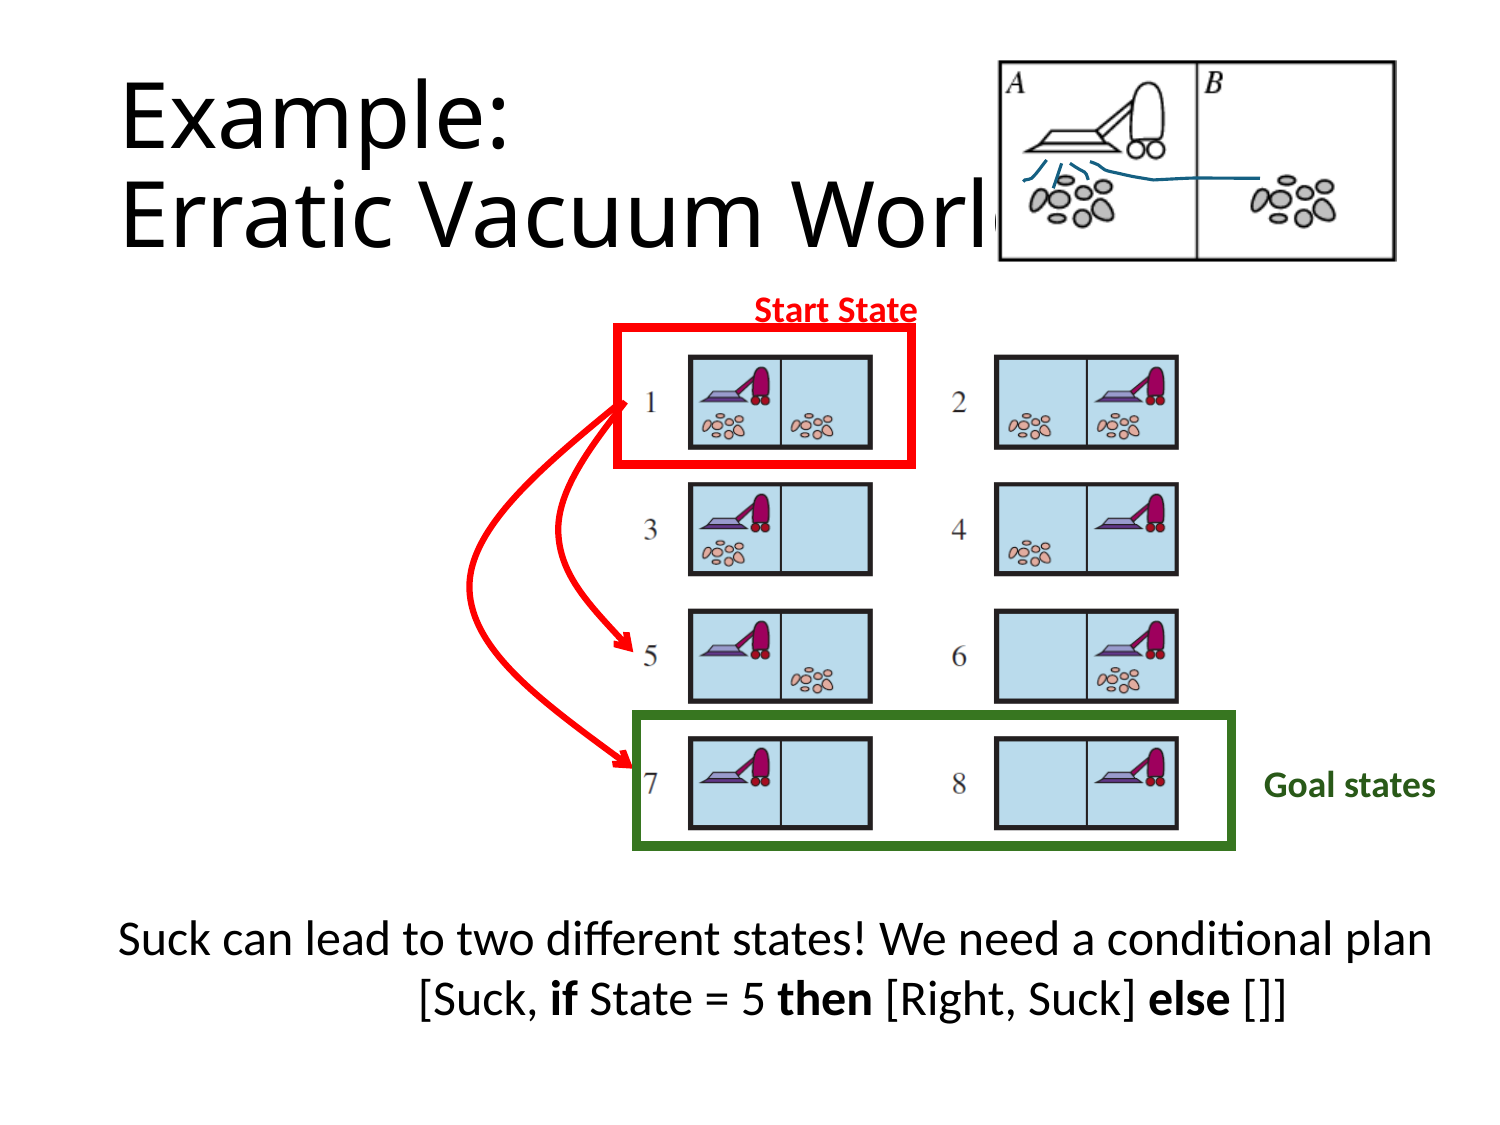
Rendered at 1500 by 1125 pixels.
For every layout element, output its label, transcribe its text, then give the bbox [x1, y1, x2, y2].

text_box Suck can lead to two different states! We need a conditional plan [Suck, if State = 5 then [Right, Suck] else []] [103, 897, 1450, 1033]
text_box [91, 277, 1462, 847]
title Example: Erratic Vacuum World [103, 59, 1397, 277]
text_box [996, 59, 1397, 265]
